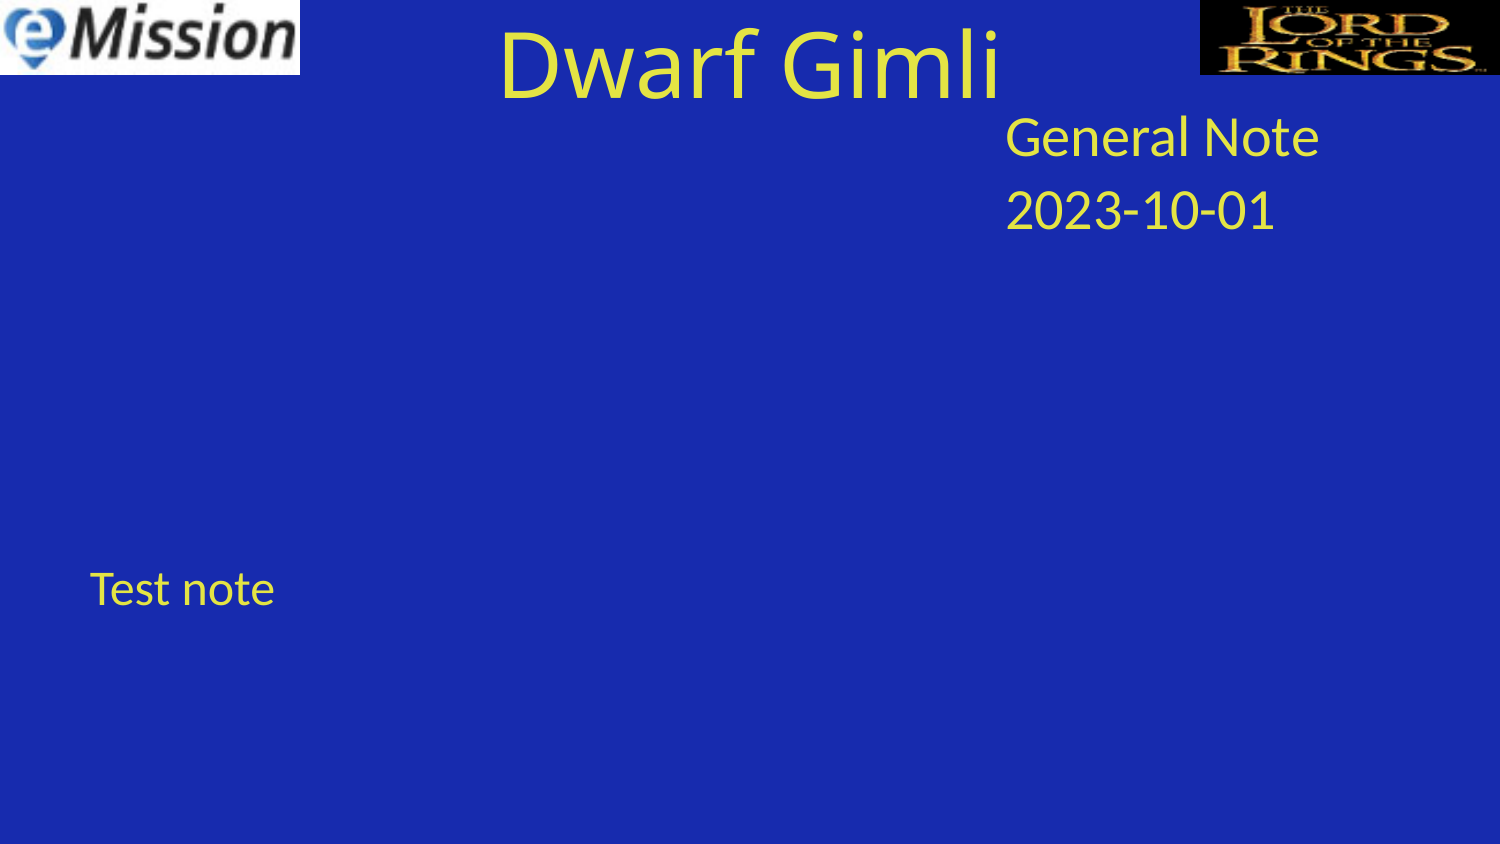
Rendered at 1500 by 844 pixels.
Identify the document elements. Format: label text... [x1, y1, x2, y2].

picture [1200, 0, 1500, 75]
picture [0, 0, 300, 75]
table_cell 2023-10-01 [990, 178, 1485, 252]
text_box Test note [74, 329, 1125, 840]
title Dwarf Gimli [345, 0, 1155, 75]
table_header General Note [990, 105, 1485, 178]
